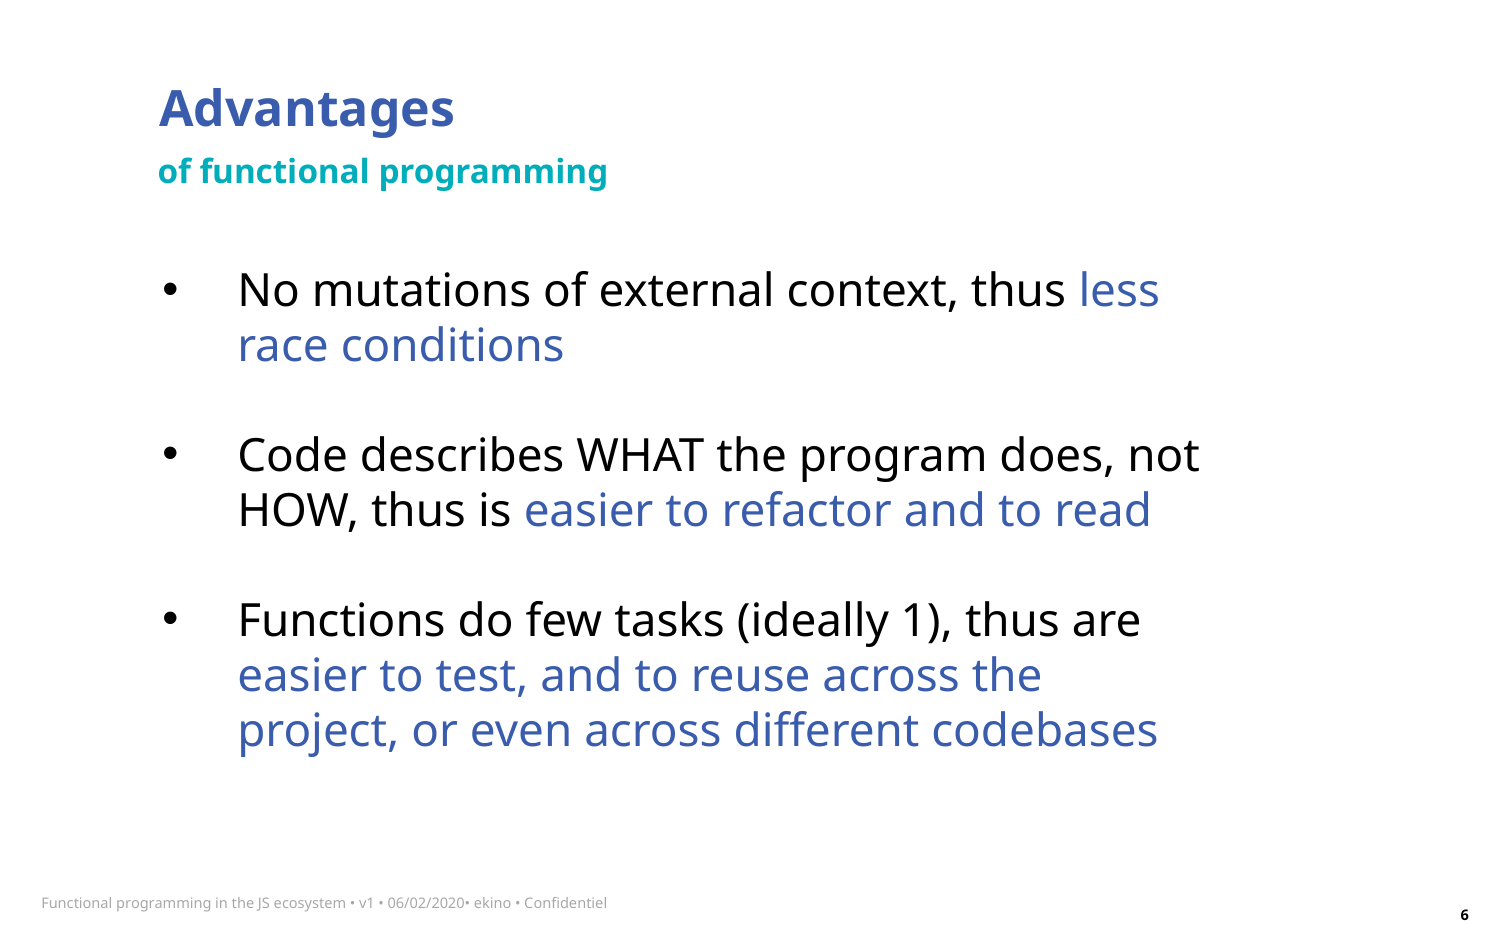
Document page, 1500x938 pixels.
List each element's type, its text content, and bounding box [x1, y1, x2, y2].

text_box No mutations of external context, thus less race conditions Code describes WHAT the program does, not HOW, thus is easier to refactor and to read Functions do few tasks (ideally 1), thus are easier to test, and to reuse across the project, or even across different codebases [147, 253, 1225, 763]
title Advantages [159, 76, 1342, 127]
footer Functional programming in the JS ecosystem • v1 • 06/02/2020• ekino • Confidentiel [41, 893, 809, 918]
slide_number 6 [1460, 894, 1500, 937]
list of functional programming [157, 149, 1342, 198]
